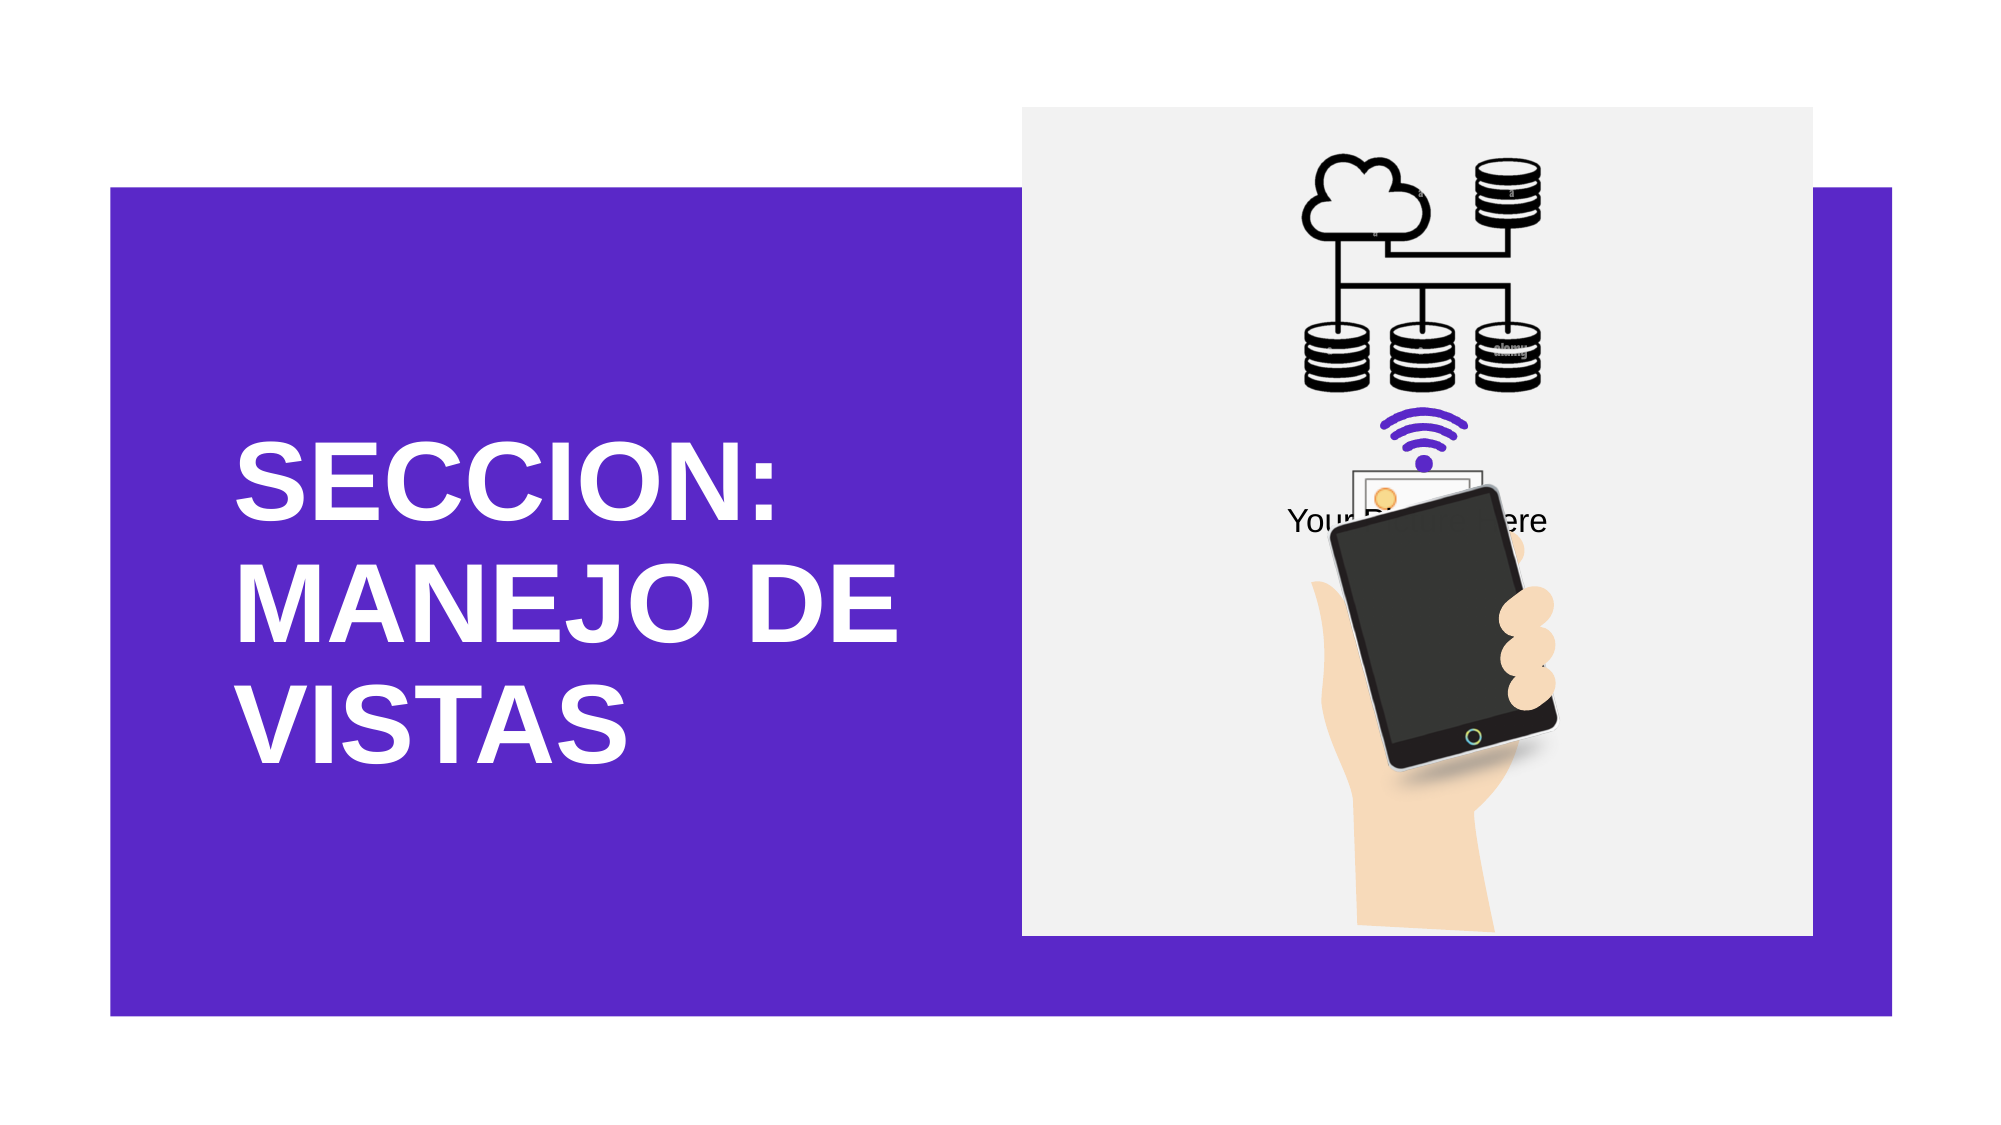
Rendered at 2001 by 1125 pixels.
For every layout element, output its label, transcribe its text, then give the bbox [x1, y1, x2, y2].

picture [1021, 107, 1814, 937]
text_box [1246, 502, 1617, 925]
text_box SECCION: MANEJO DE VISTAS [218, 415, 1021, 925]
